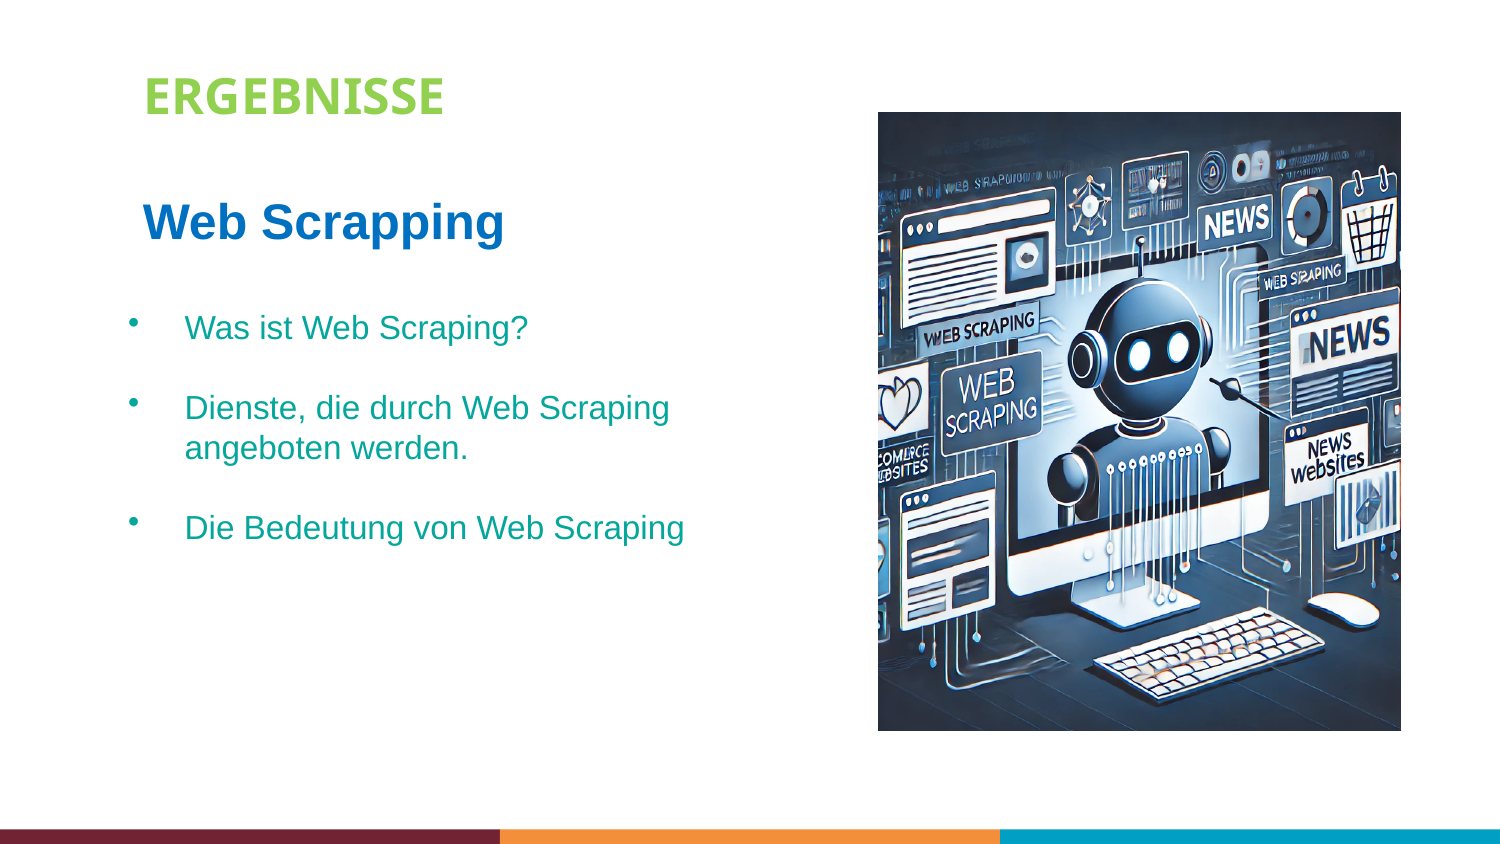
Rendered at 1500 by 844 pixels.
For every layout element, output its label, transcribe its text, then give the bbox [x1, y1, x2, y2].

text_box Was ist Web Scraping? Dienste, die durch Web Scraping angeboten werden. Die Bedeutung von Web Scraping [128, 306, 818, 662]
text_box ERGEBNISSE [128, 57, 879, 132]
picture [877, 112, 1401, 731]
text_box Web Scrapping [128, 181, 566, 257]
